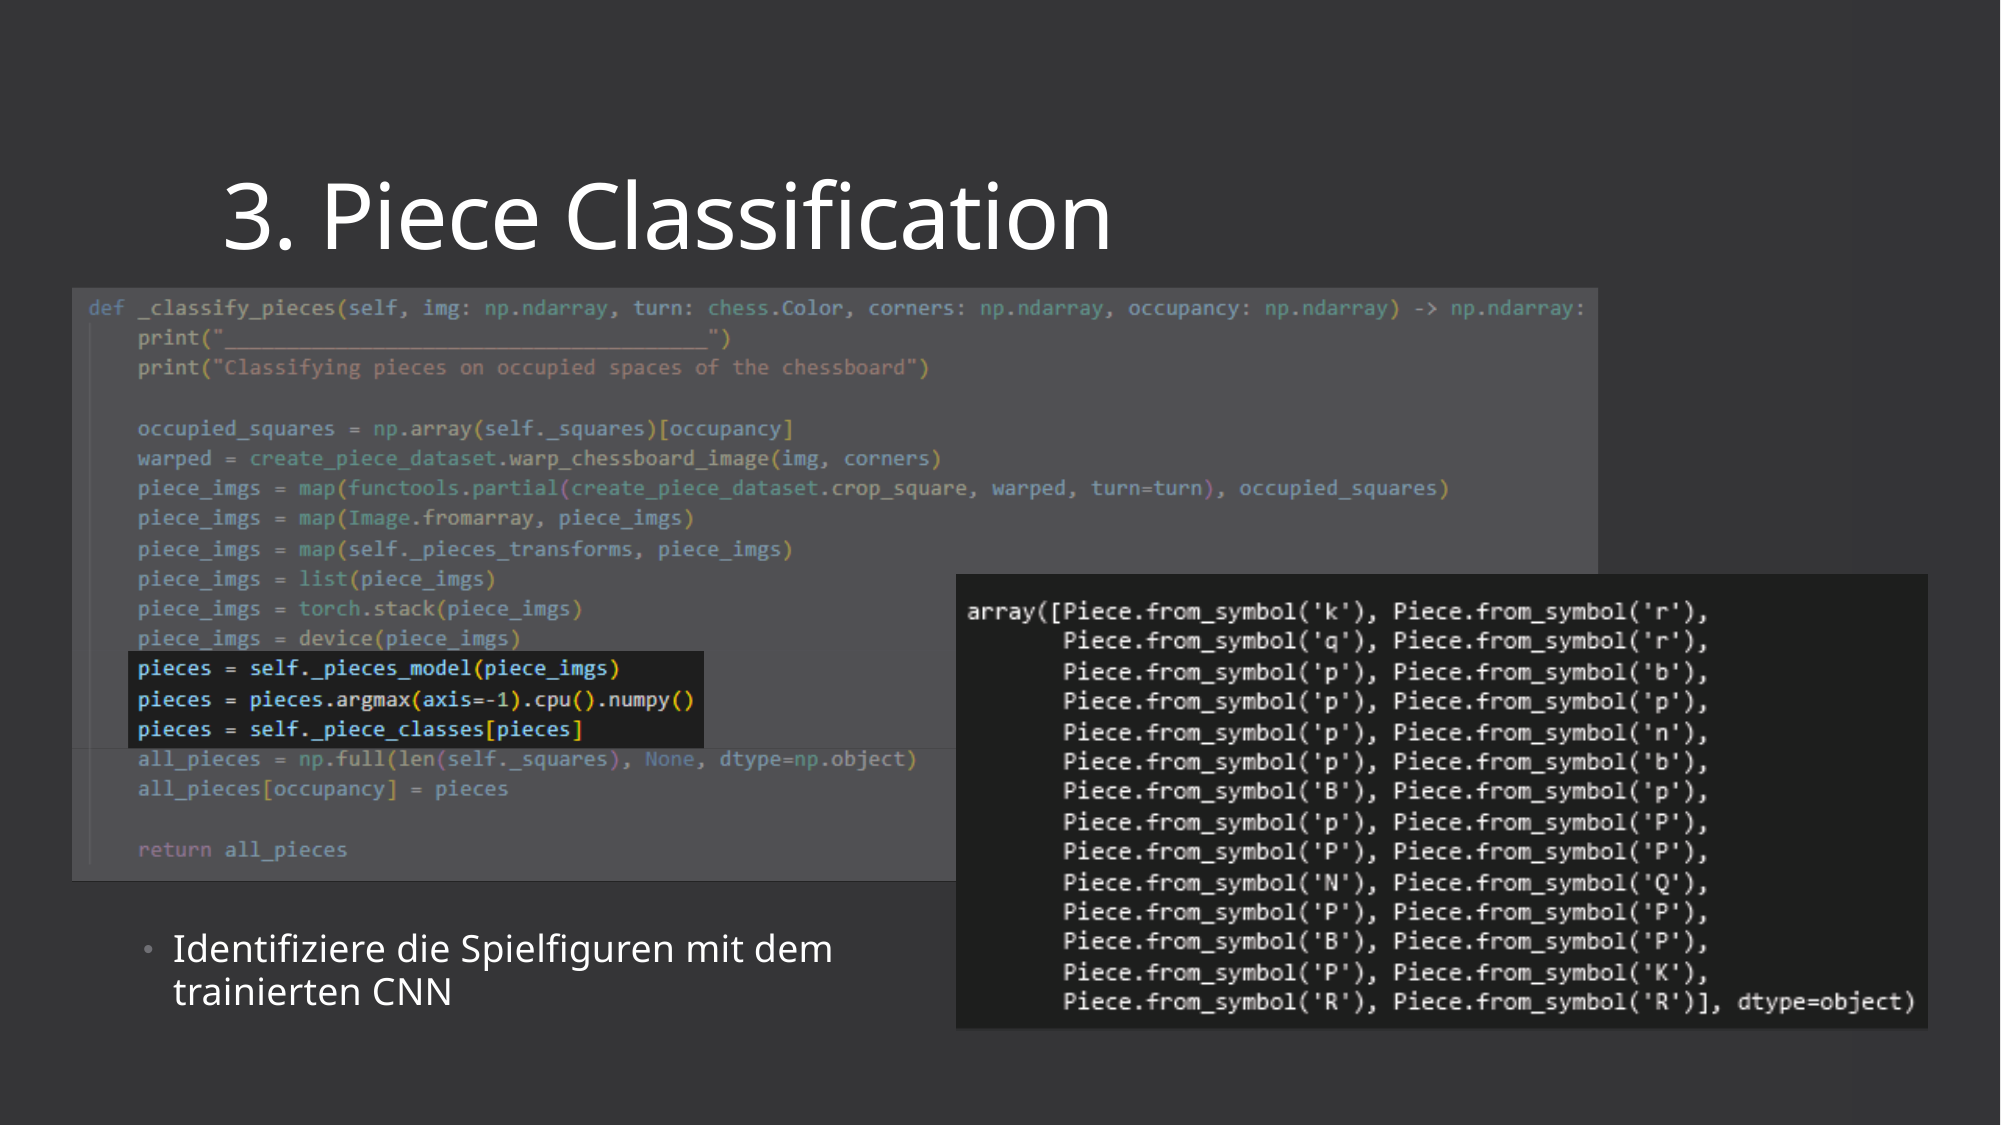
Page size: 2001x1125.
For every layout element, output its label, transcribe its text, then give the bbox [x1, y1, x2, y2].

title 3. Piece Classification [206, 60, 1797, 278]
text_box Identifiziere die Spielfiguren mit dem trainierten CNN [128, 921, 957, 1125]
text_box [71, 287, 1599, 882]
picture [955, 574, 1928, 1032]
